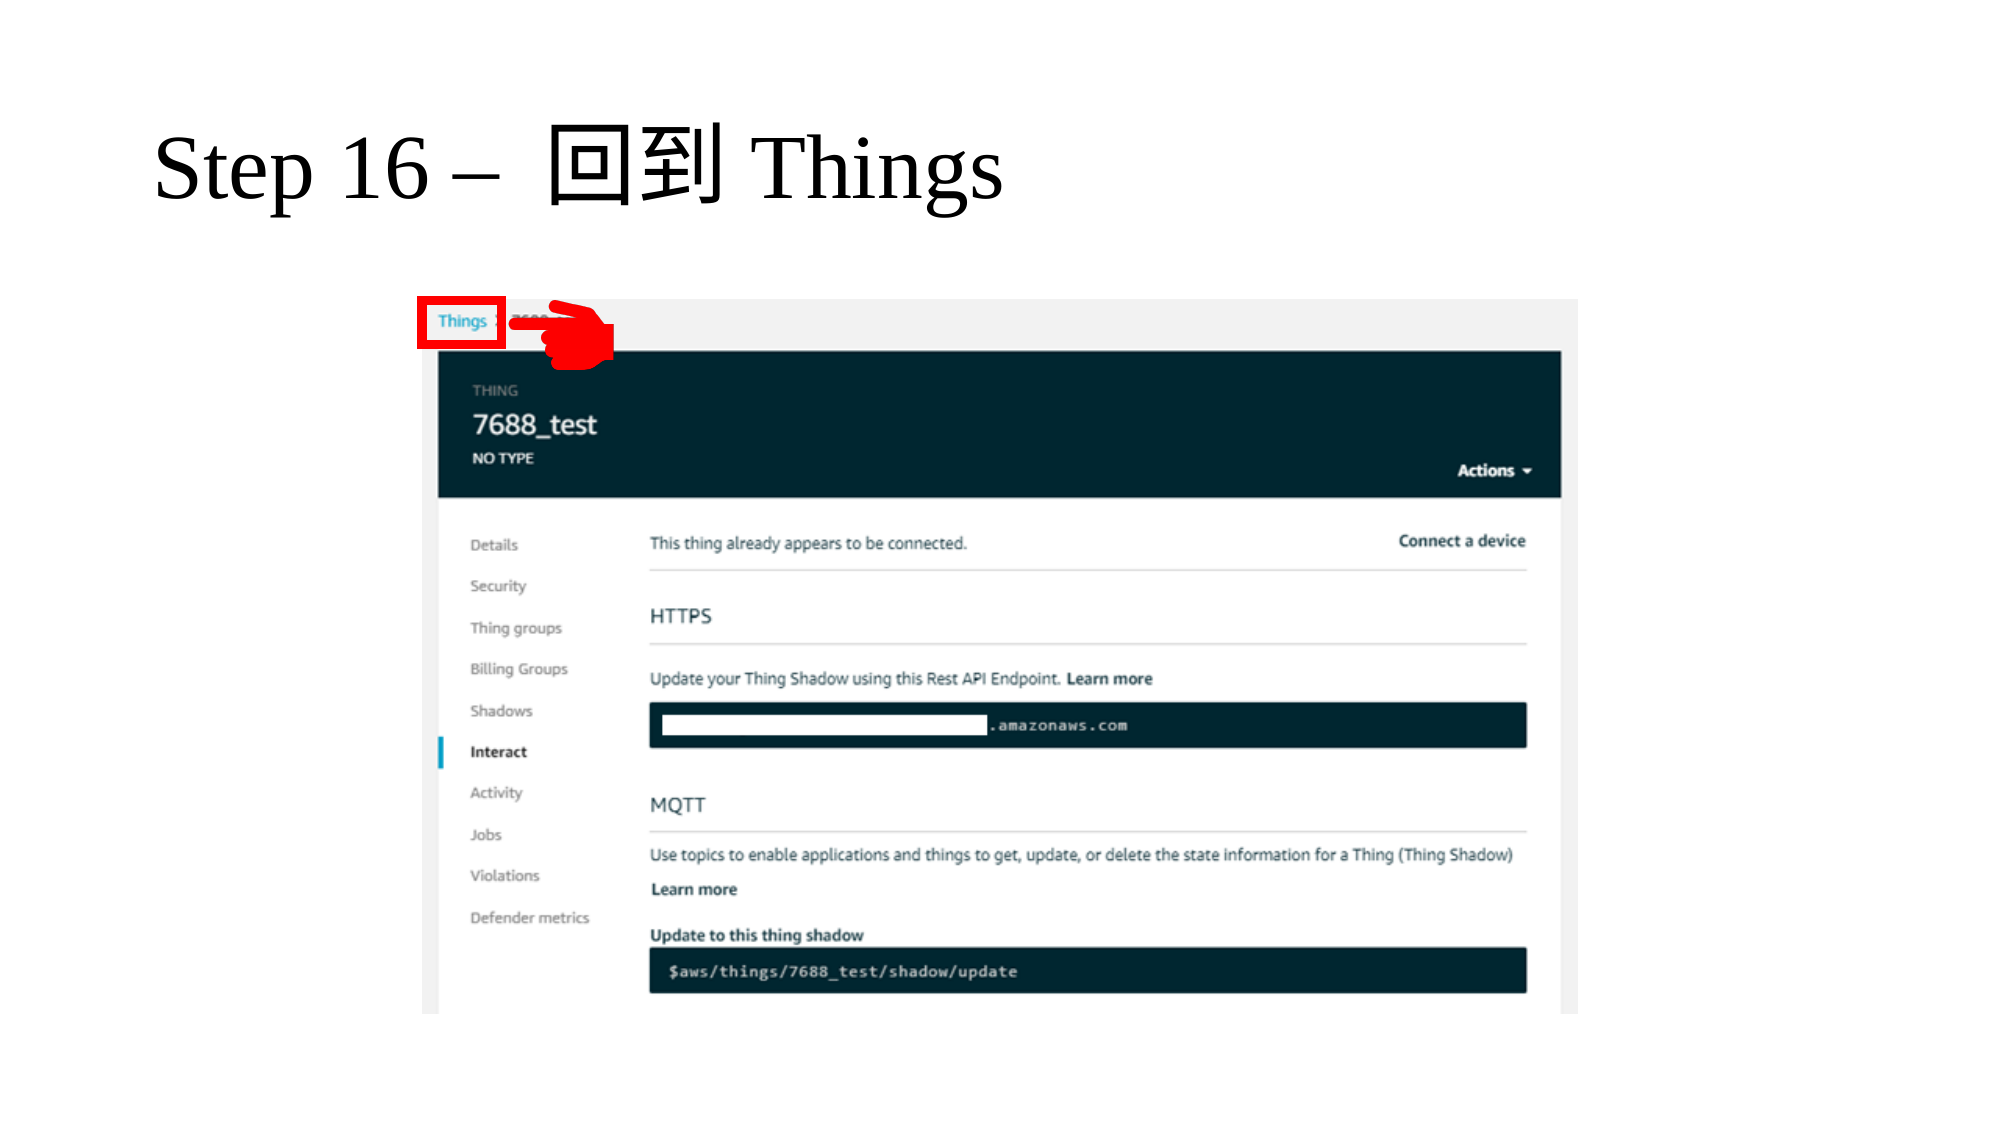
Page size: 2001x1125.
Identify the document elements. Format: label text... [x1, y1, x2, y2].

picture [501, 275, 621, 395]
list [421, 299, 1578, 1014]
title Step 16 – 回到Things [137, 59, 1863, 278]
